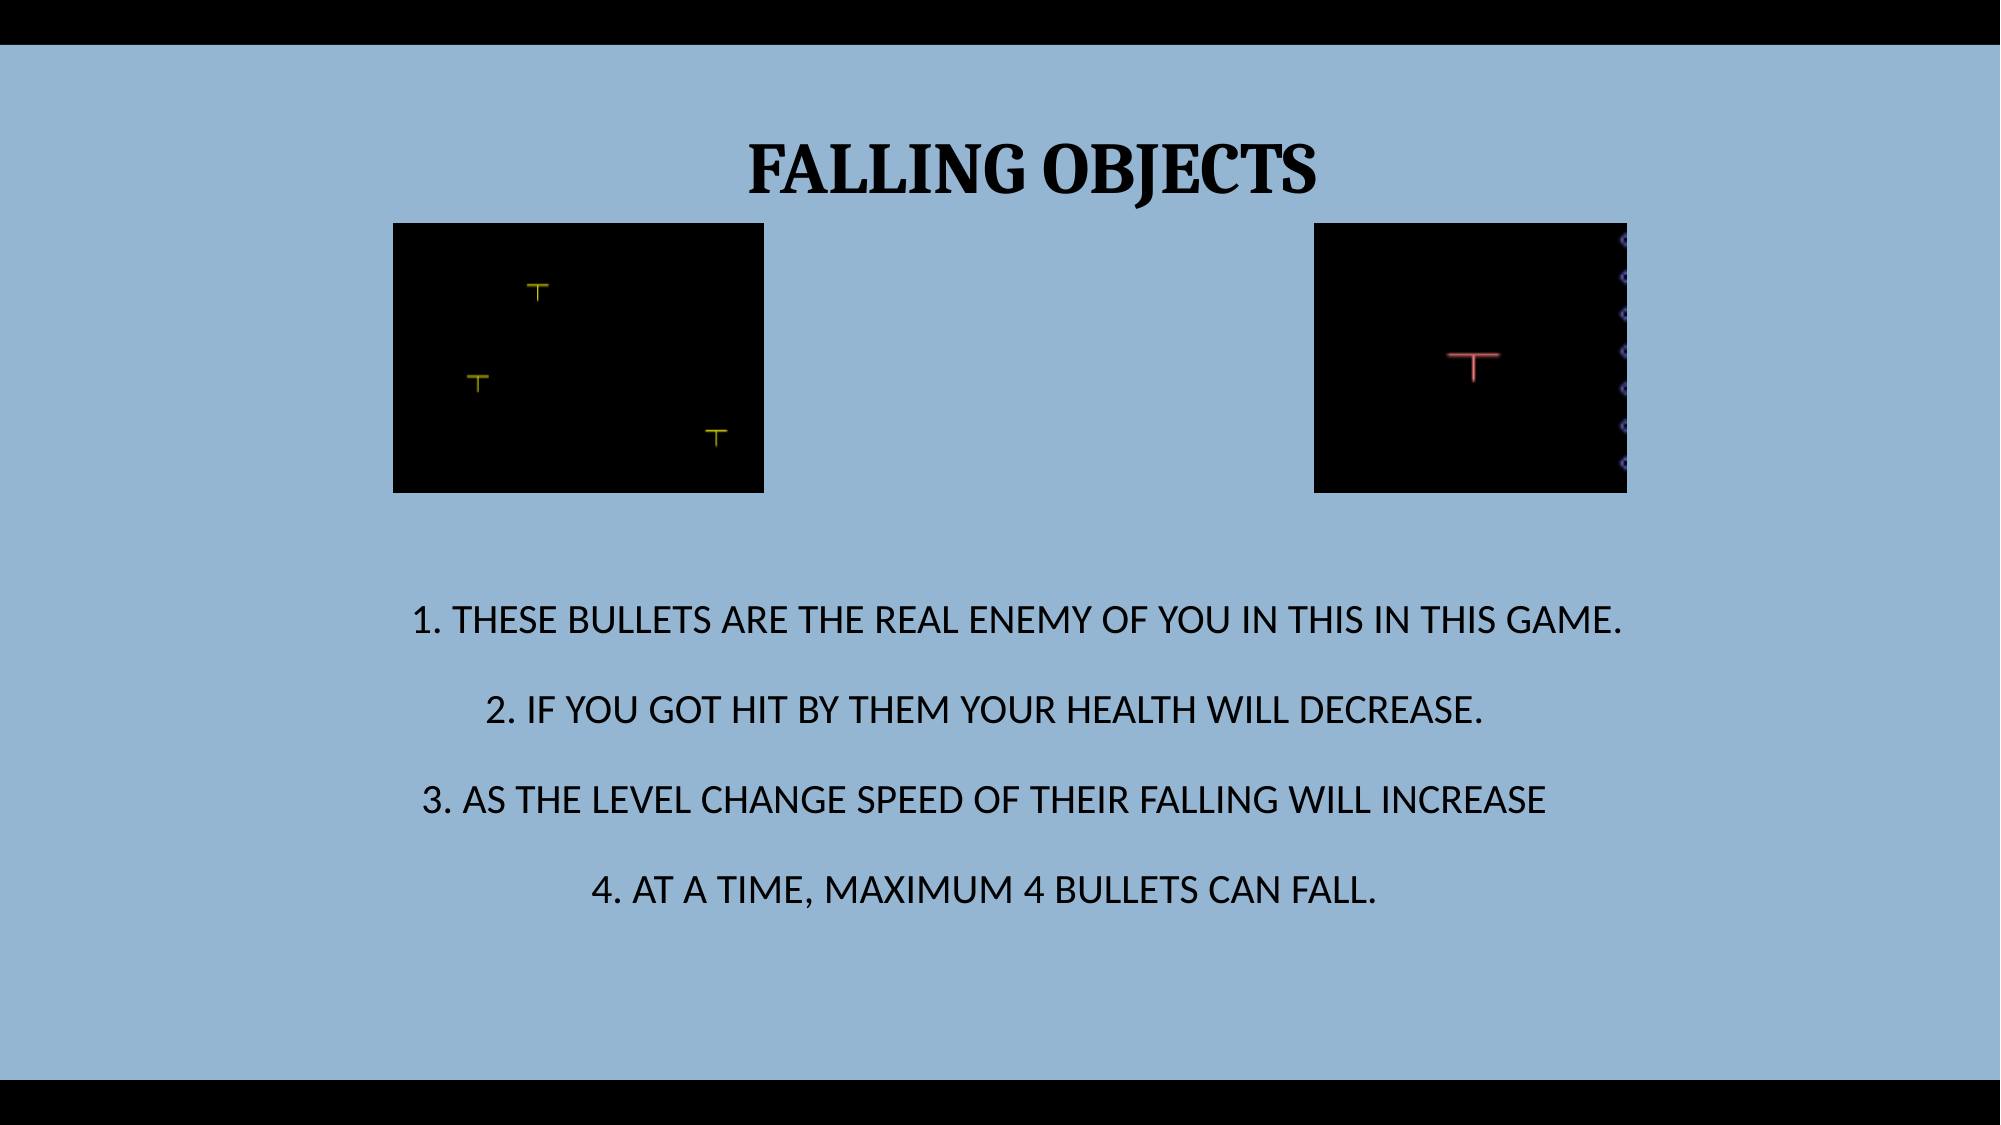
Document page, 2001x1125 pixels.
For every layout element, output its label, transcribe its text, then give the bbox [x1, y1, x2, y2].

list 1. These Bullets are the real enemy of you in this in this game. 2. If you got hit by them your health will decrease. 3. As the level change speed of their falling will increase 4. At a time, maximum 4 bullets can fall. [197, 590, 1773, 1042]
picture [393, 223, 764, 493]
picture [1314, 223, 1627, 493]
title falling objects [245, 121, 1821, 305]
